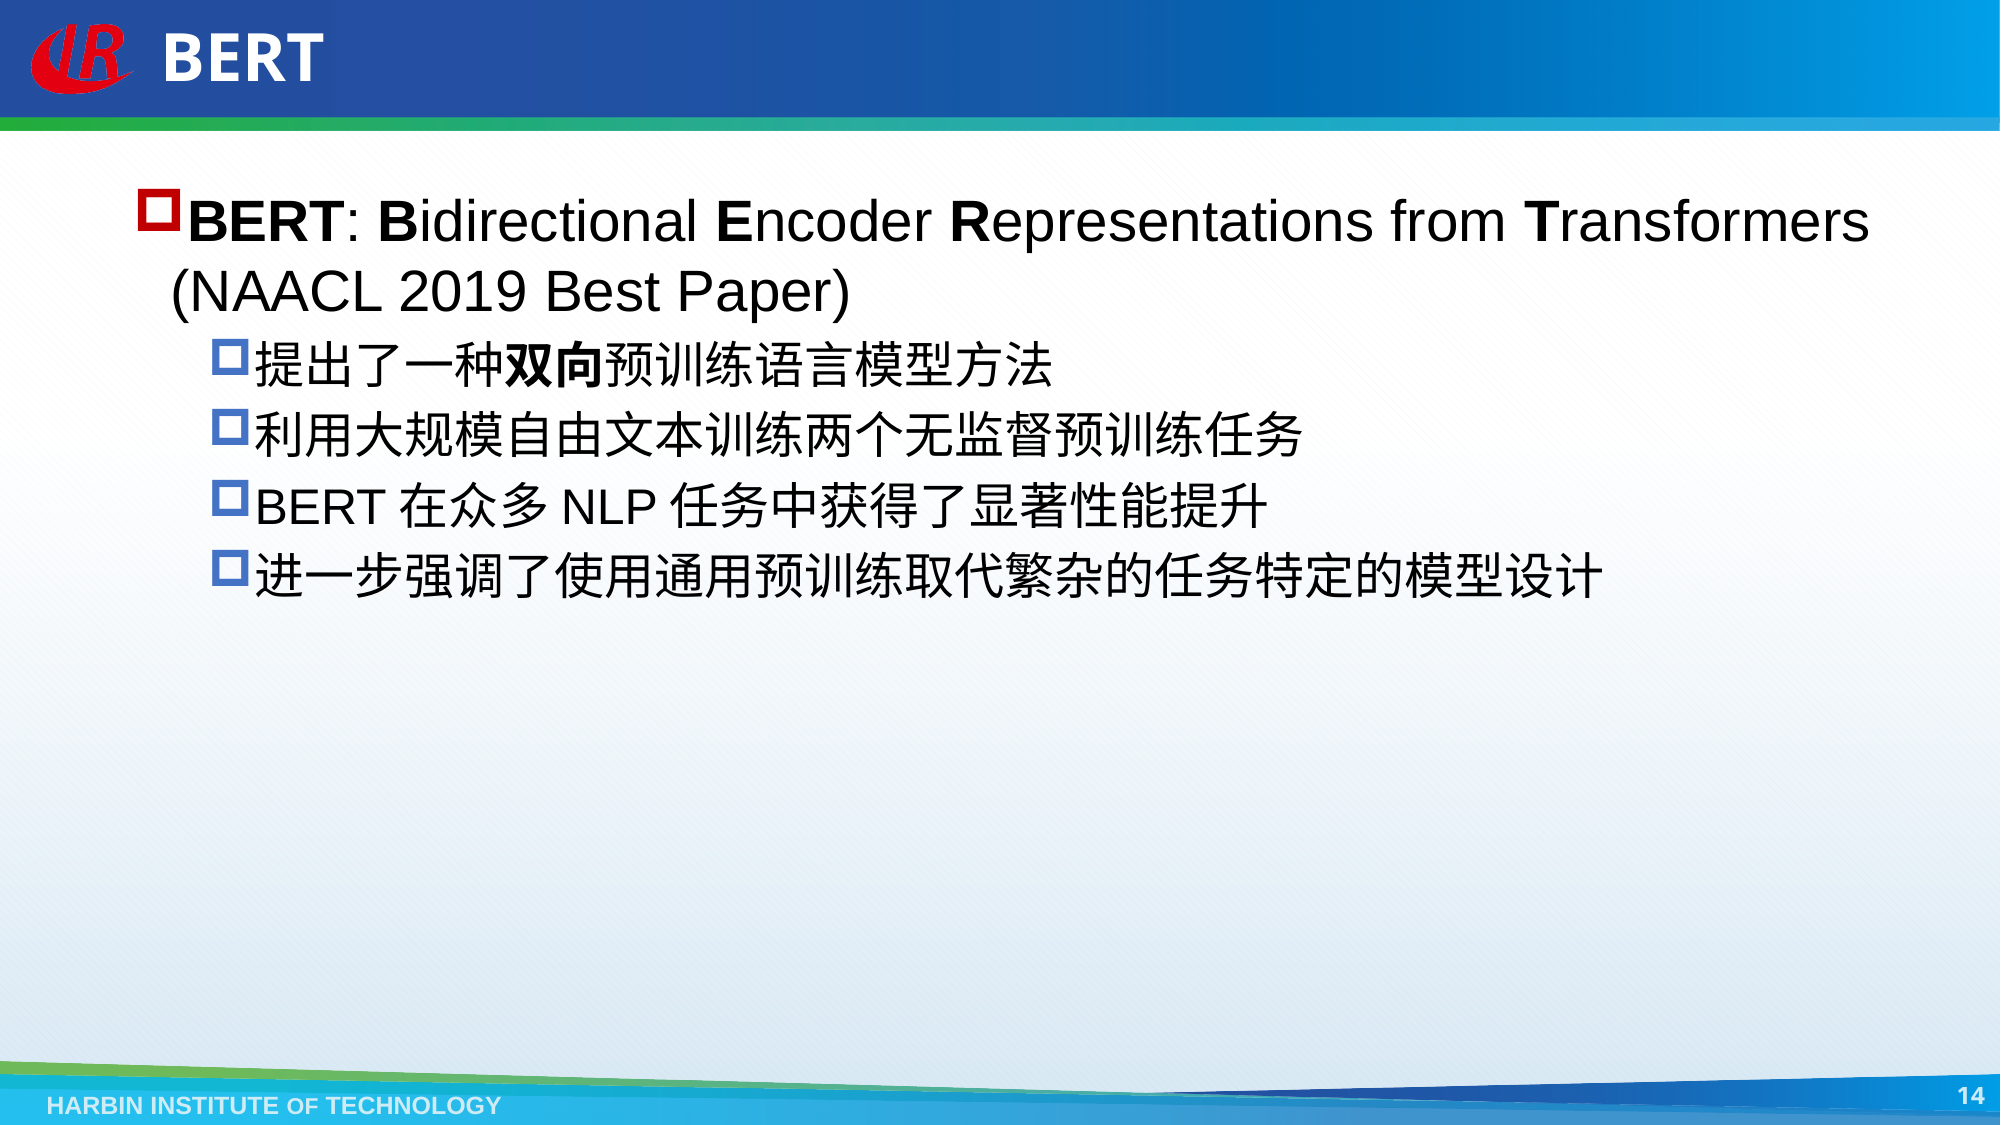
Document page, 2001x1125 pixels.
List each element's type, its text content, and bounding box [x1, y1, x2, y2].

title BERT [145, 16, 1035, 96]
list BERT: Bidirectional Encoder Representations from Transformers (NAACL 2019 Best Paper) 提出了一种双向预训练语言模型方法 利用大规模自由文本训练两个无监督预训练任务 BERT在众多NLP任务中获得了显著性能提升 进一步强调了使用通用预训练取代繁杂的任务特定的模型设计 [118, 175, 1890, 1047]
picture [0, 1061, 2000, 1125]
slide_number 14 [1623, 1072, 2000, 1110]
picture [0, 0, 2000, 131]
footer HARBIN INSTITUTE OF TECHNOLOGY [31, 1081, 843, 1125]
